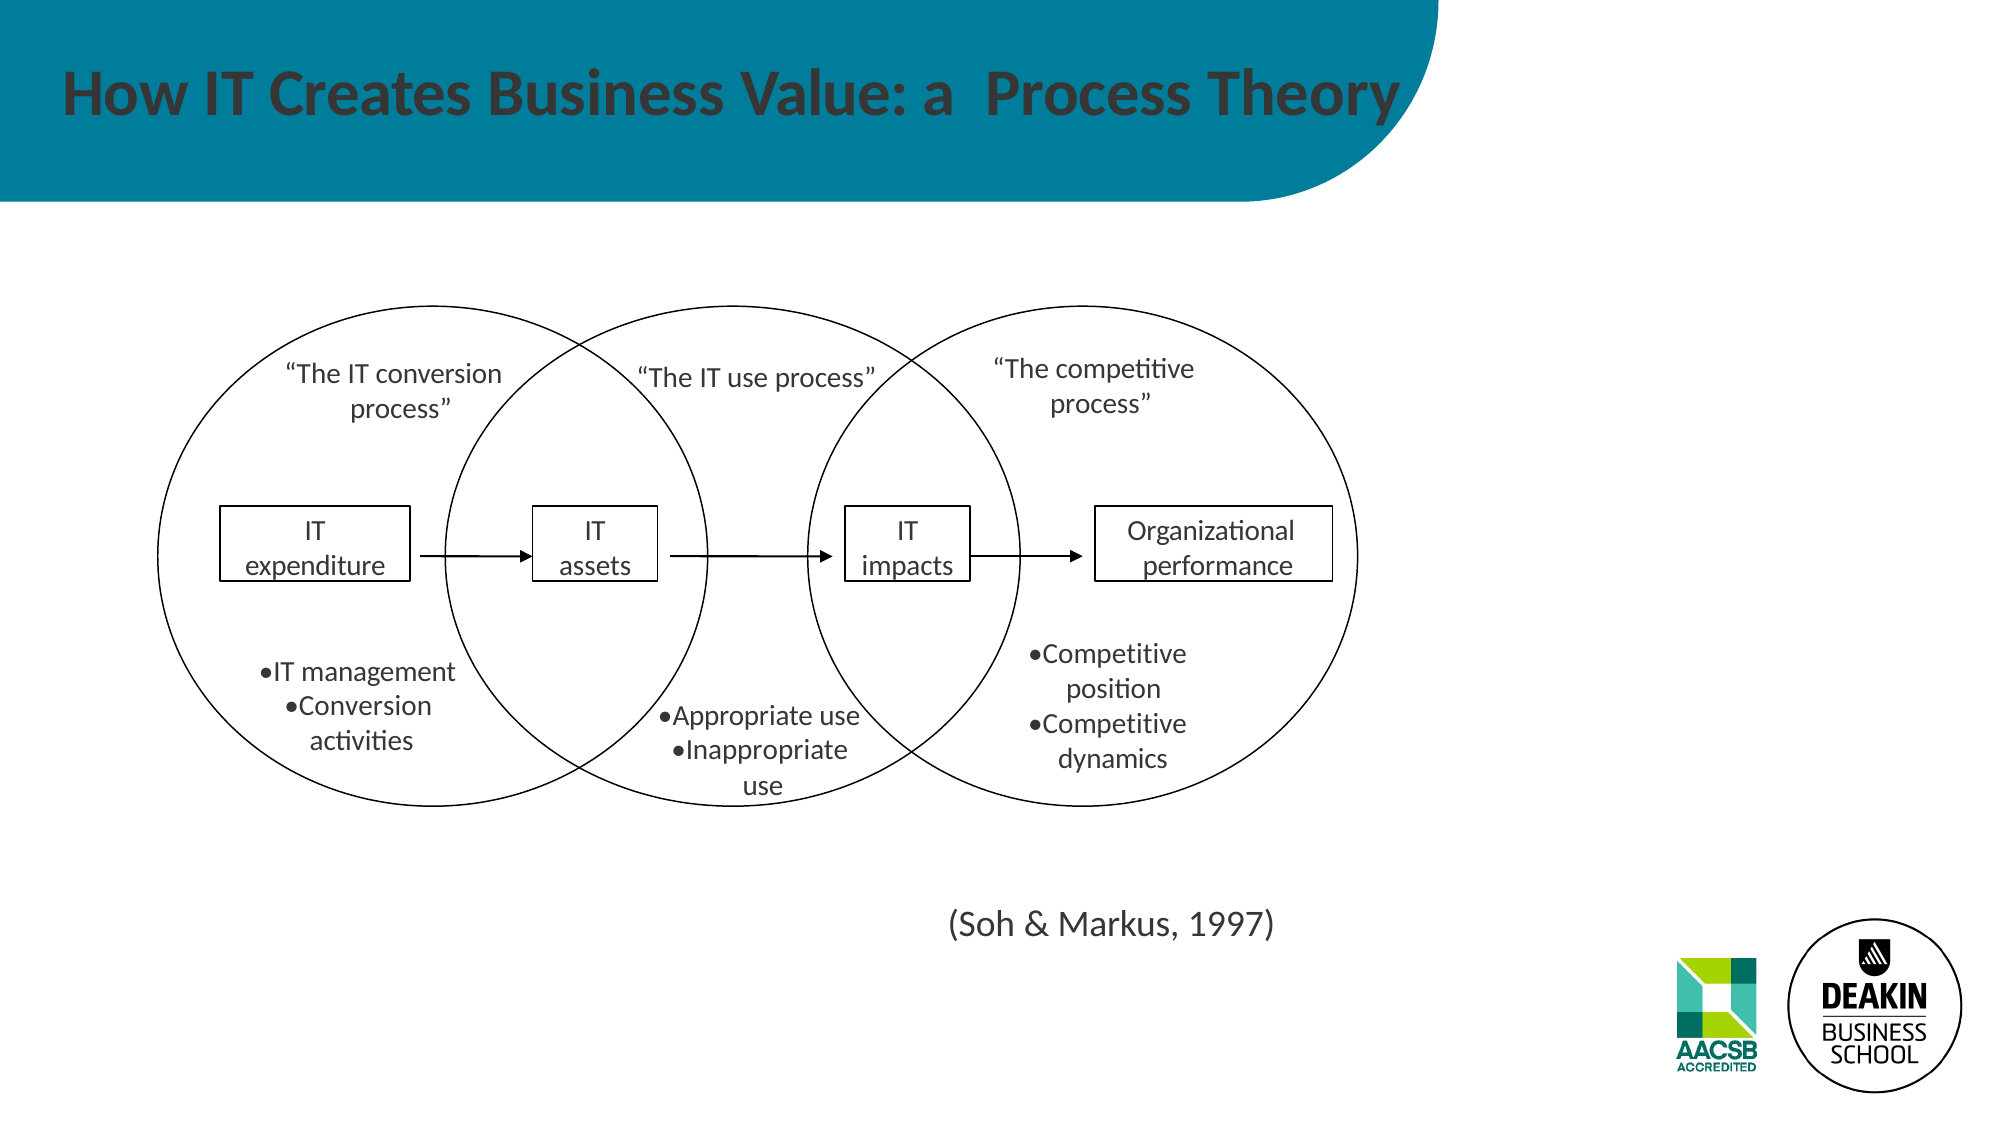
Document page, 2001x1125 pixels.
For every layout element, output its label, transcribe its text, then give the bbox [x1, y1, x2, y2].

text_box [674, 801, 792, 807]
text_box “The IT use process” [634, 356, 881, 394]
text_box IT expenditure [220, 506, 411, 581]
text_box [445, 306, 911, 797]
text_box •IT management •Conversion activities [255, 649, 460, 757]
text_box “The IT conversion process” [282, 352, 508, 425]
text_box [820, 550, 833, 563]
text_box (Soh & Markus, 1997) [945, 896, 1280, 944]
picture [1761, 892, 1988, 1119]
text_box •Appropriate use •Inappropriate use [654, 693, 864, 801]
text_box [1070, 549, 1083, 563]
text_box •Competitive position •Competitive dynamics [1026, 632, 1190, 774]
picture [1676, 958, 1757, 1072]
title How IT Creates Business Value: a Process Theory [59, 14, 1418, 218]
text_box [807, 306, 1358, 807]
text_box “The competitive process” [990, 347, 1200, 420]
text_box Organizational performance [1095, 506, 1333, 581]
text_box [157, 306, 579, 807]
text_box [520, 550, 533, 563]
